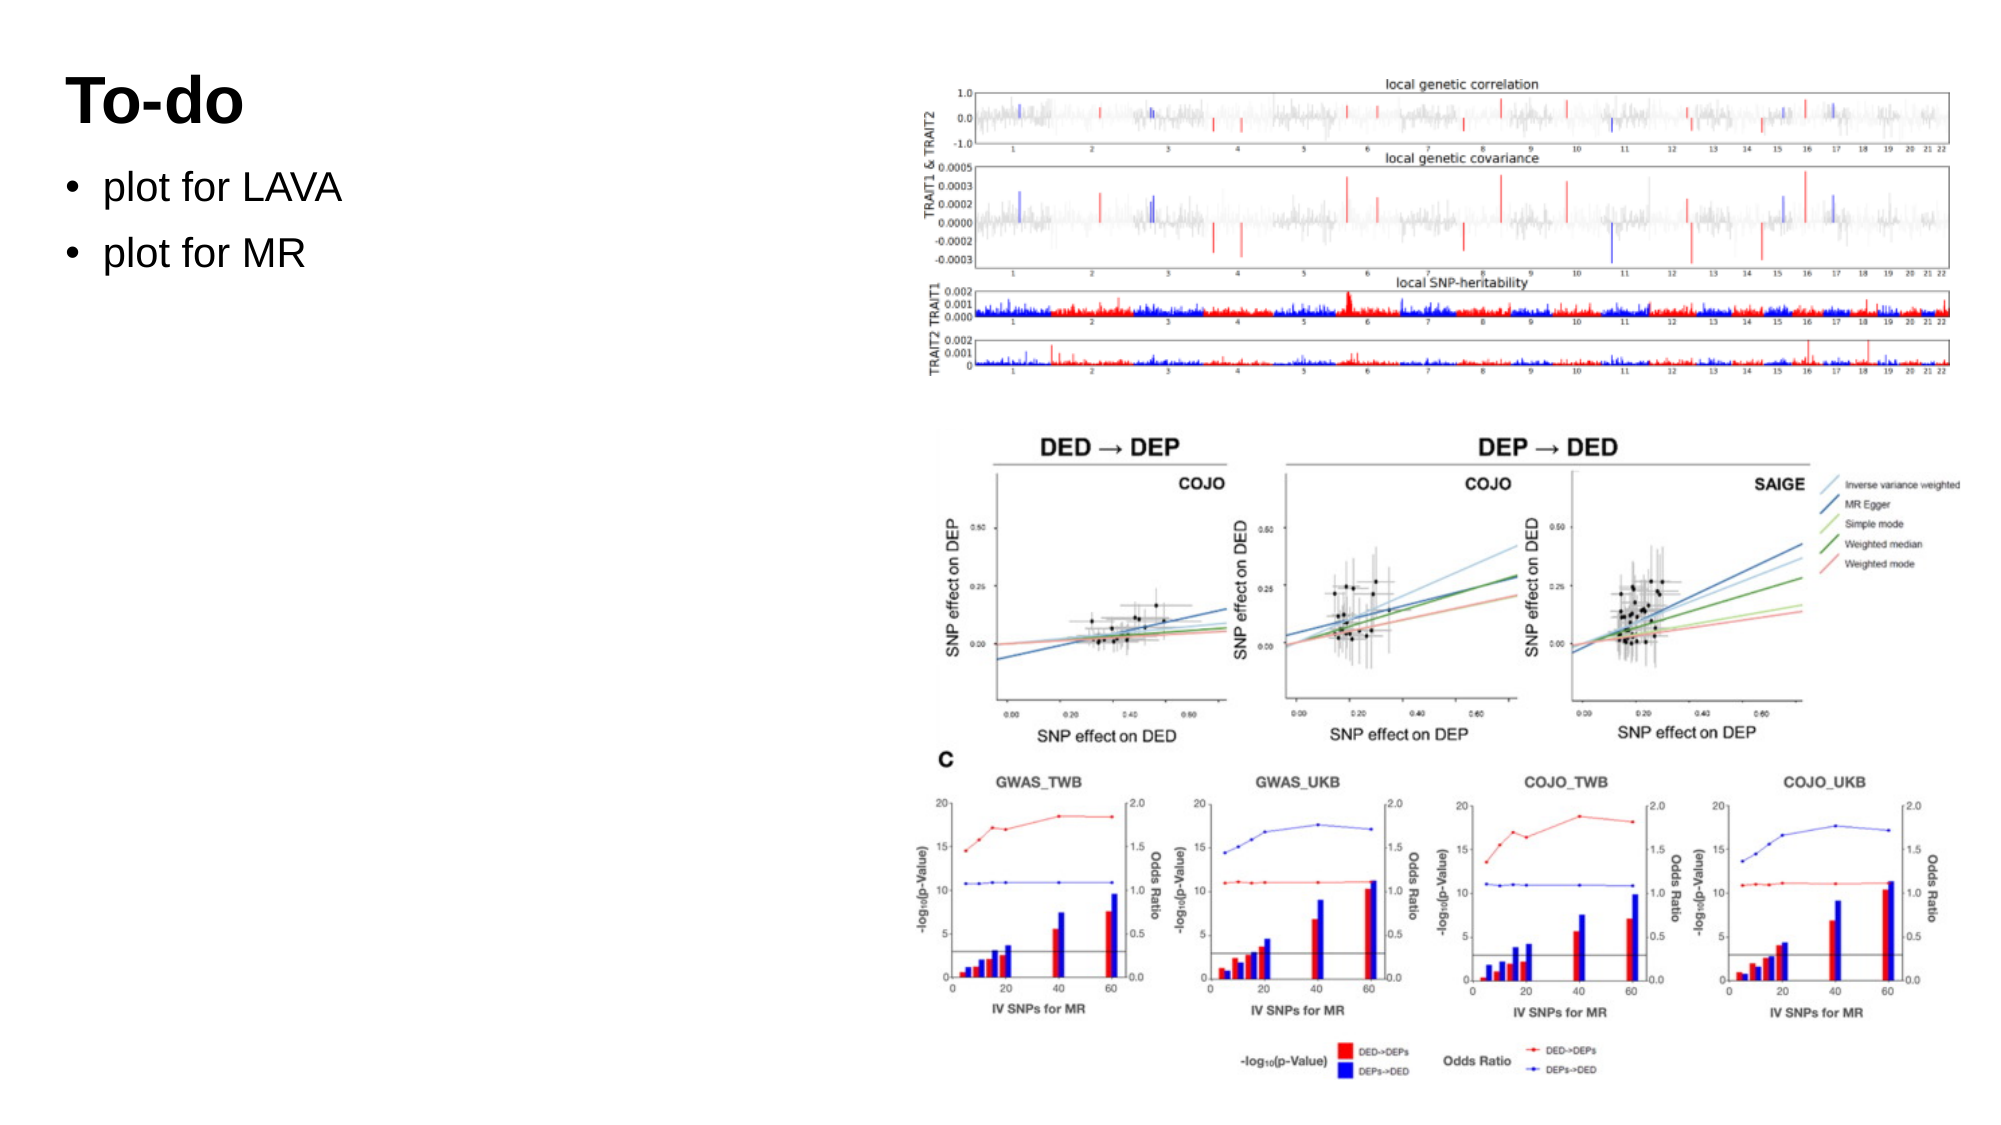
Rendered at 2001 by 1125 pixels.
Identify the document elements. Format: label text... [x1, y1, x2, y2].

picture [923, 78, 1951, 377]
title To-do [50, 45, 1963, 159]
picture [912, 429, 1961, 1081]
list plot for LAVA plot for MR [50, 158, 1043, 1010]
